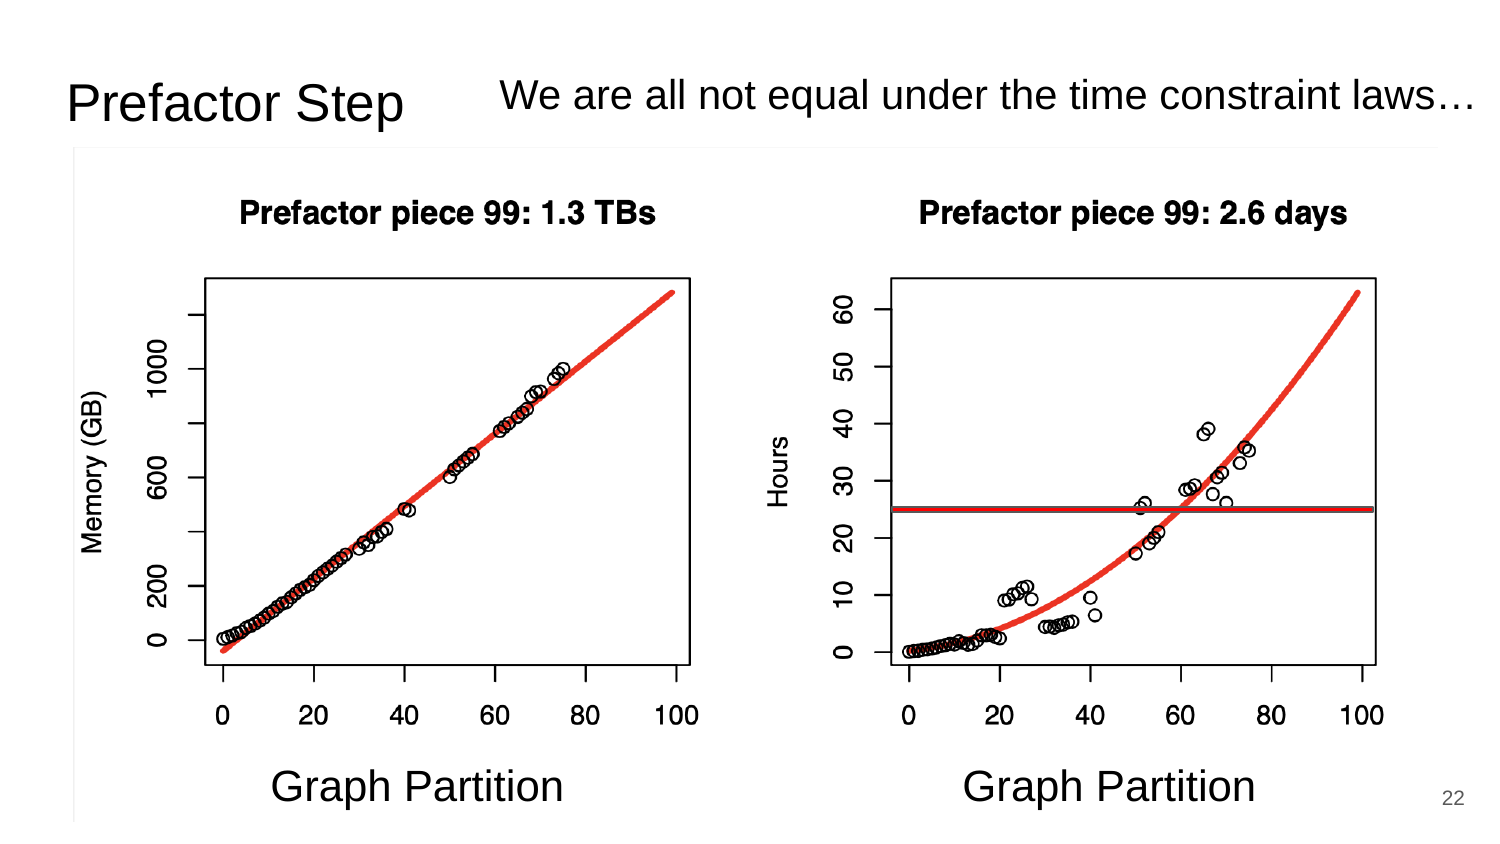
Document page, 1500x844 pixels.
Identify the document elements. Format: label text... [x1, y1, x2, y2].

title Prefactor Step [51, 53, 484, 148]
picture [73, 146, 1439, 822]
slide_number ‹#› [1437, 764, 1480, 830]
text_box We are all not equal under the time constraint laws… [484, 53, 1500, 148]
